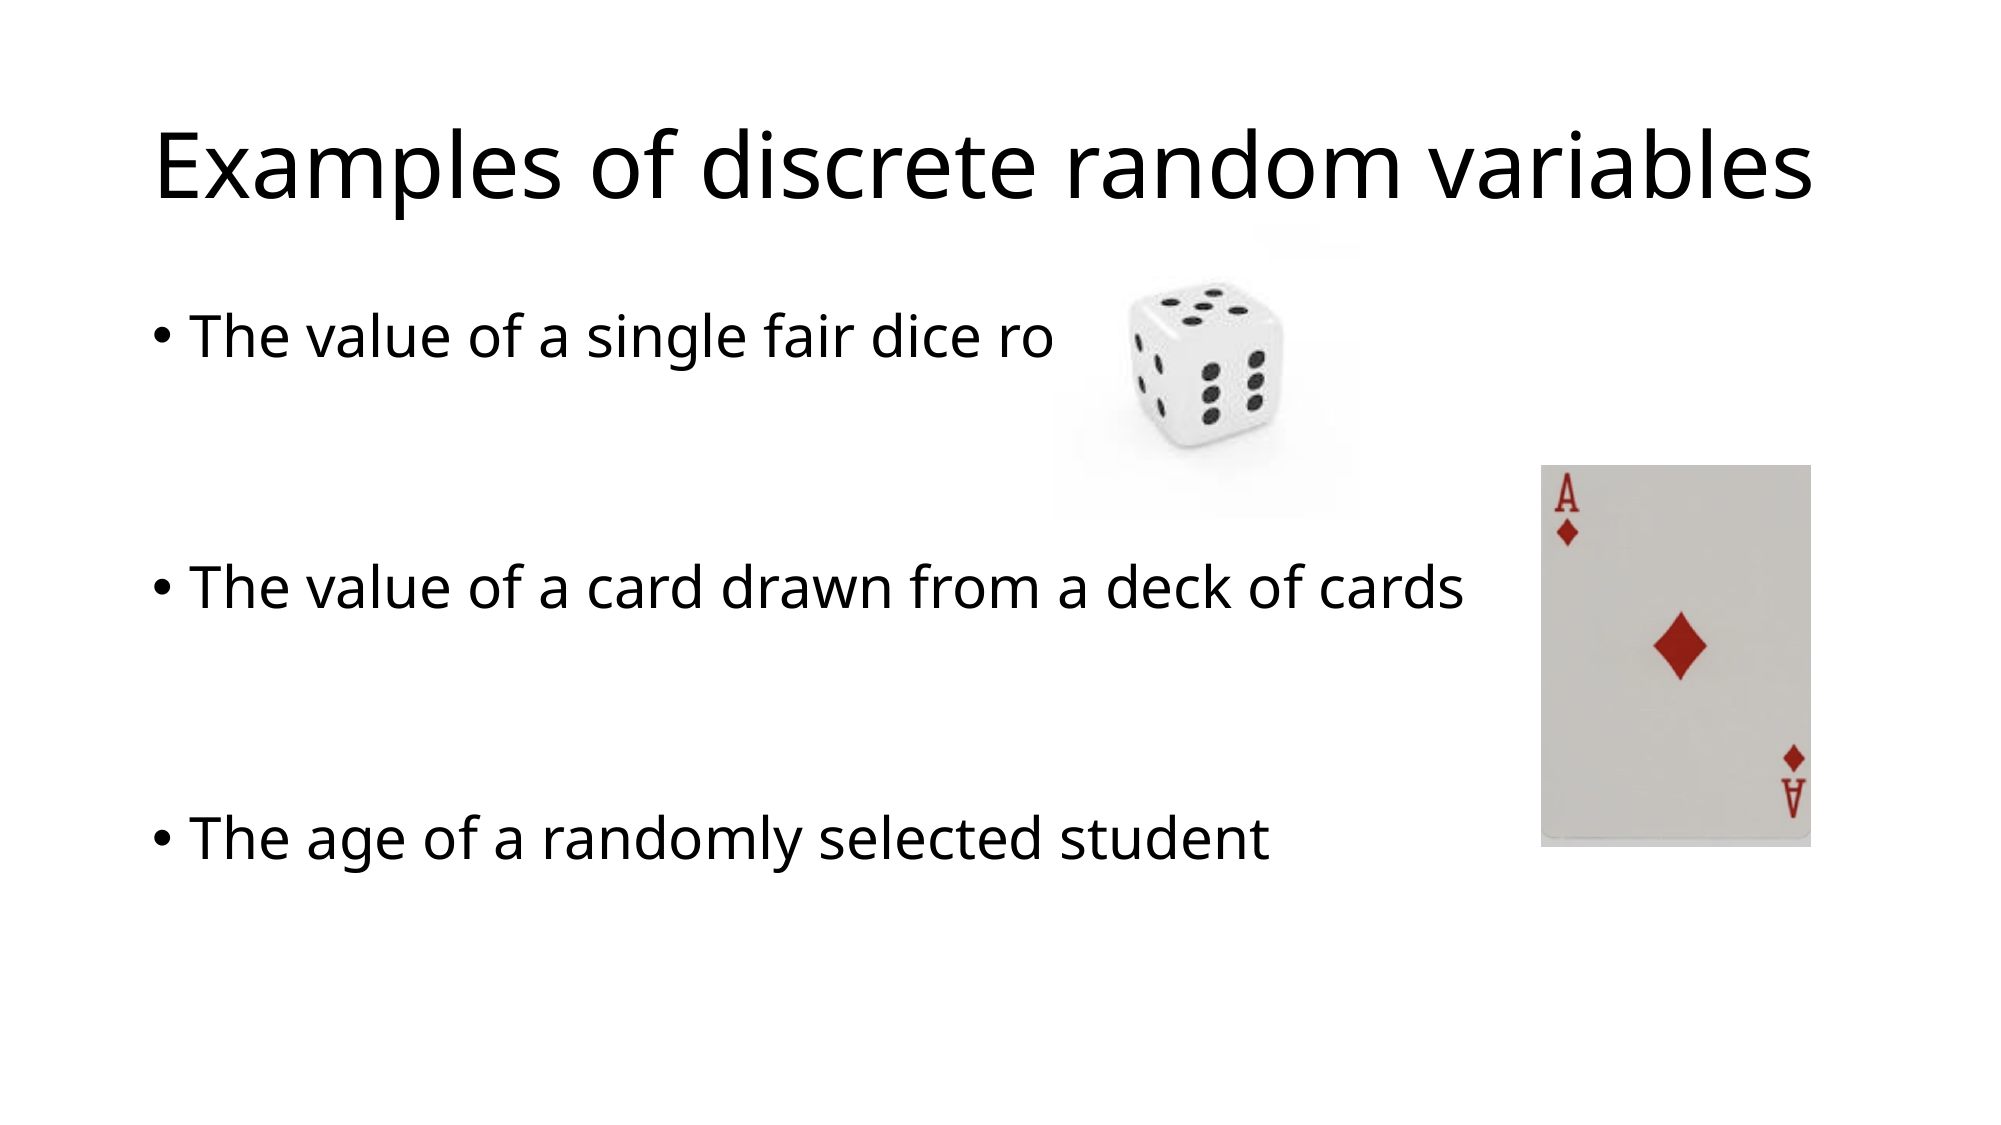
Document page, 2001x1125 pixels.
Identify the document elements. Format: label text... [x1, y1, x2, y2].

text_box The value of a single fair dice roll The value of a card drawn from a deck of cards The age of a randomly selected student [137, 299, 1863, 1014]
picture [1541, 465, 1812, 848]
picture [1052, 209, 1362, 519]
title Examples of discrete random variables [137, 59, 1863, 278]
